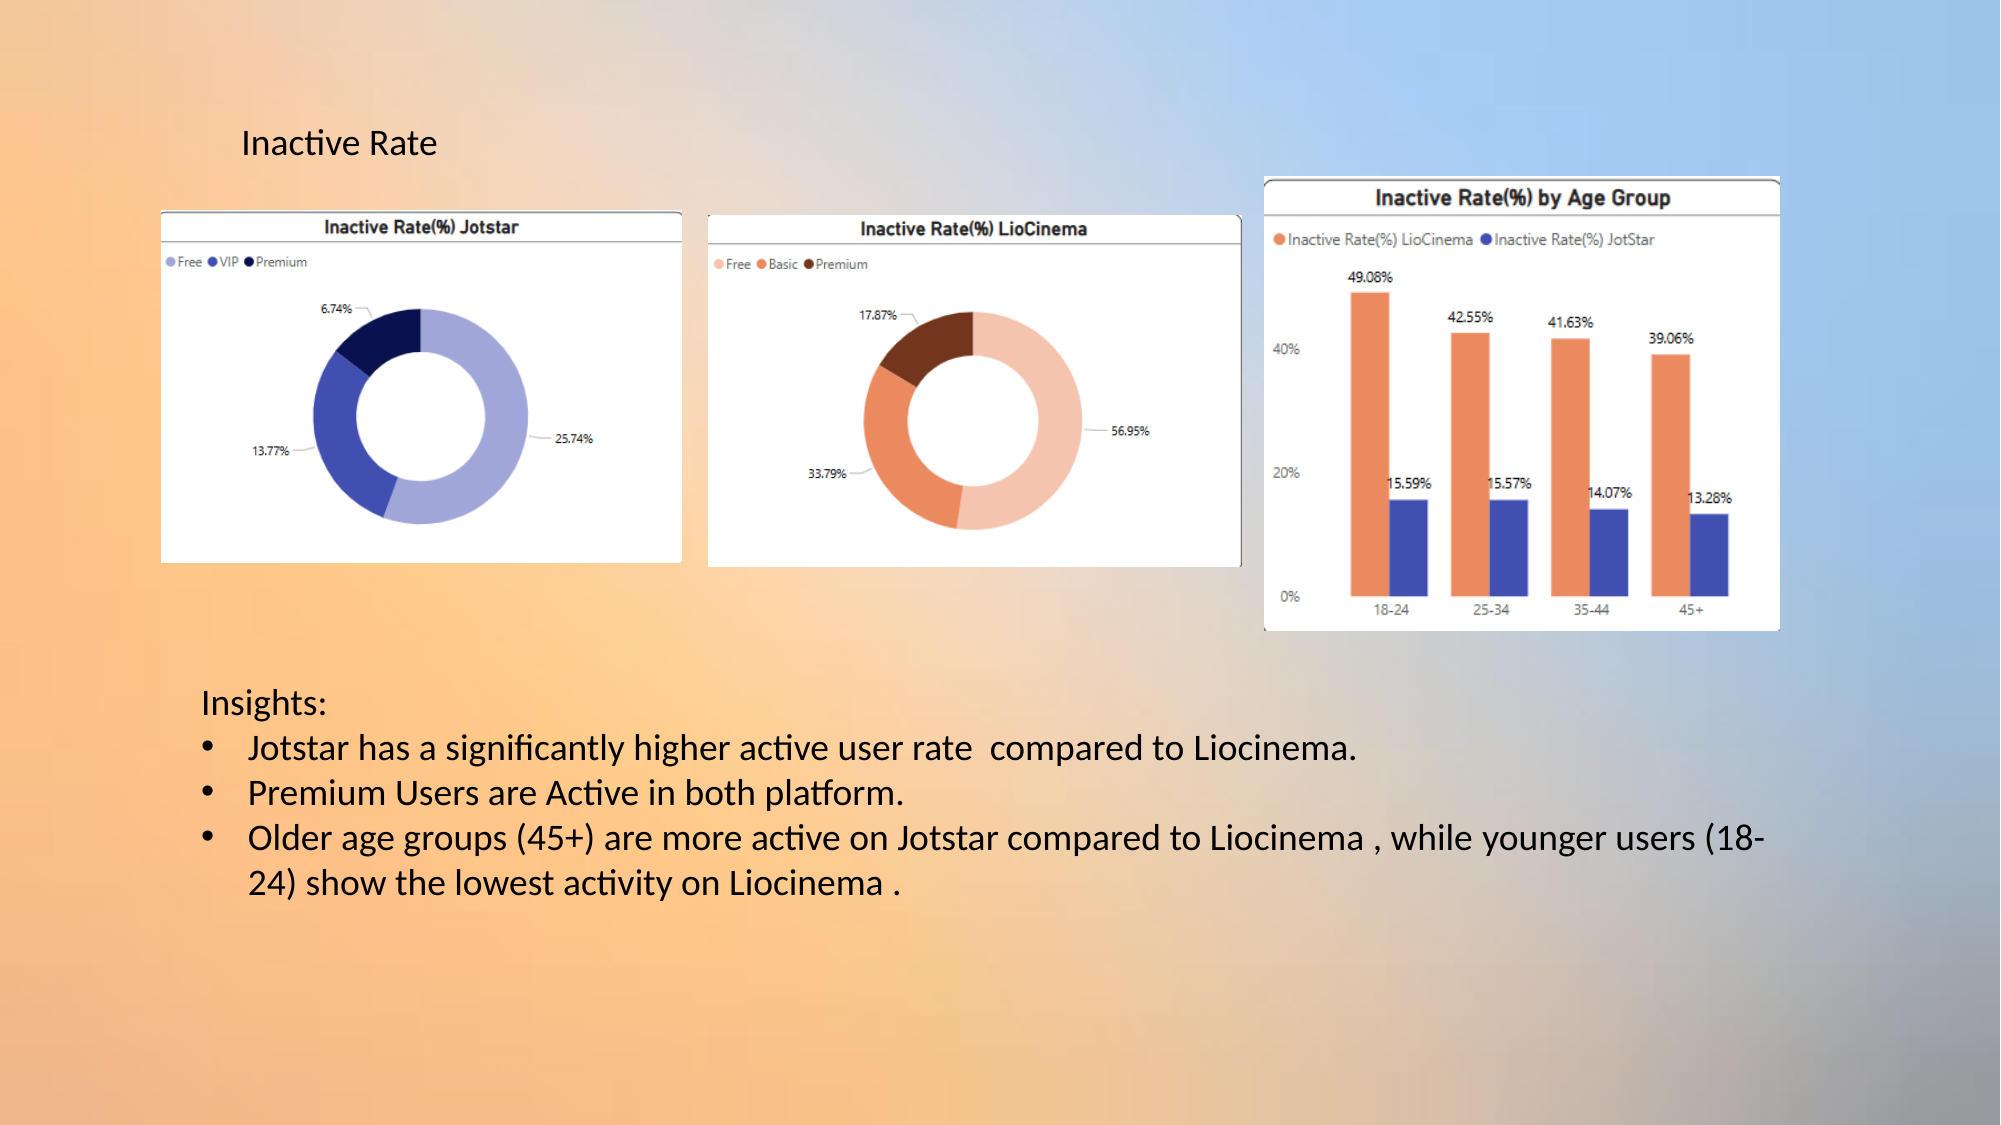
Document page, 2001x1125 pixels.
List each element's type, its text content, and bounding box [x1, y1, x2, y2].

picture [161, 210, 682, 563]
text_box Insights: Jotstar has a significantly higher active user rate compared to Liocinema. Premium Users are Active in both platform. Older age groups (45+) are more active on Jotstar compared to Liocinema , while younger users (18-24) show the lowest activity on Liocinema . [186, 670, 1856, 951]
picture [708, 215, 1242, 568]
picture [1264, 176, 1780, 631]
text_box Inactive Rate [226, 110, 504, 171]
